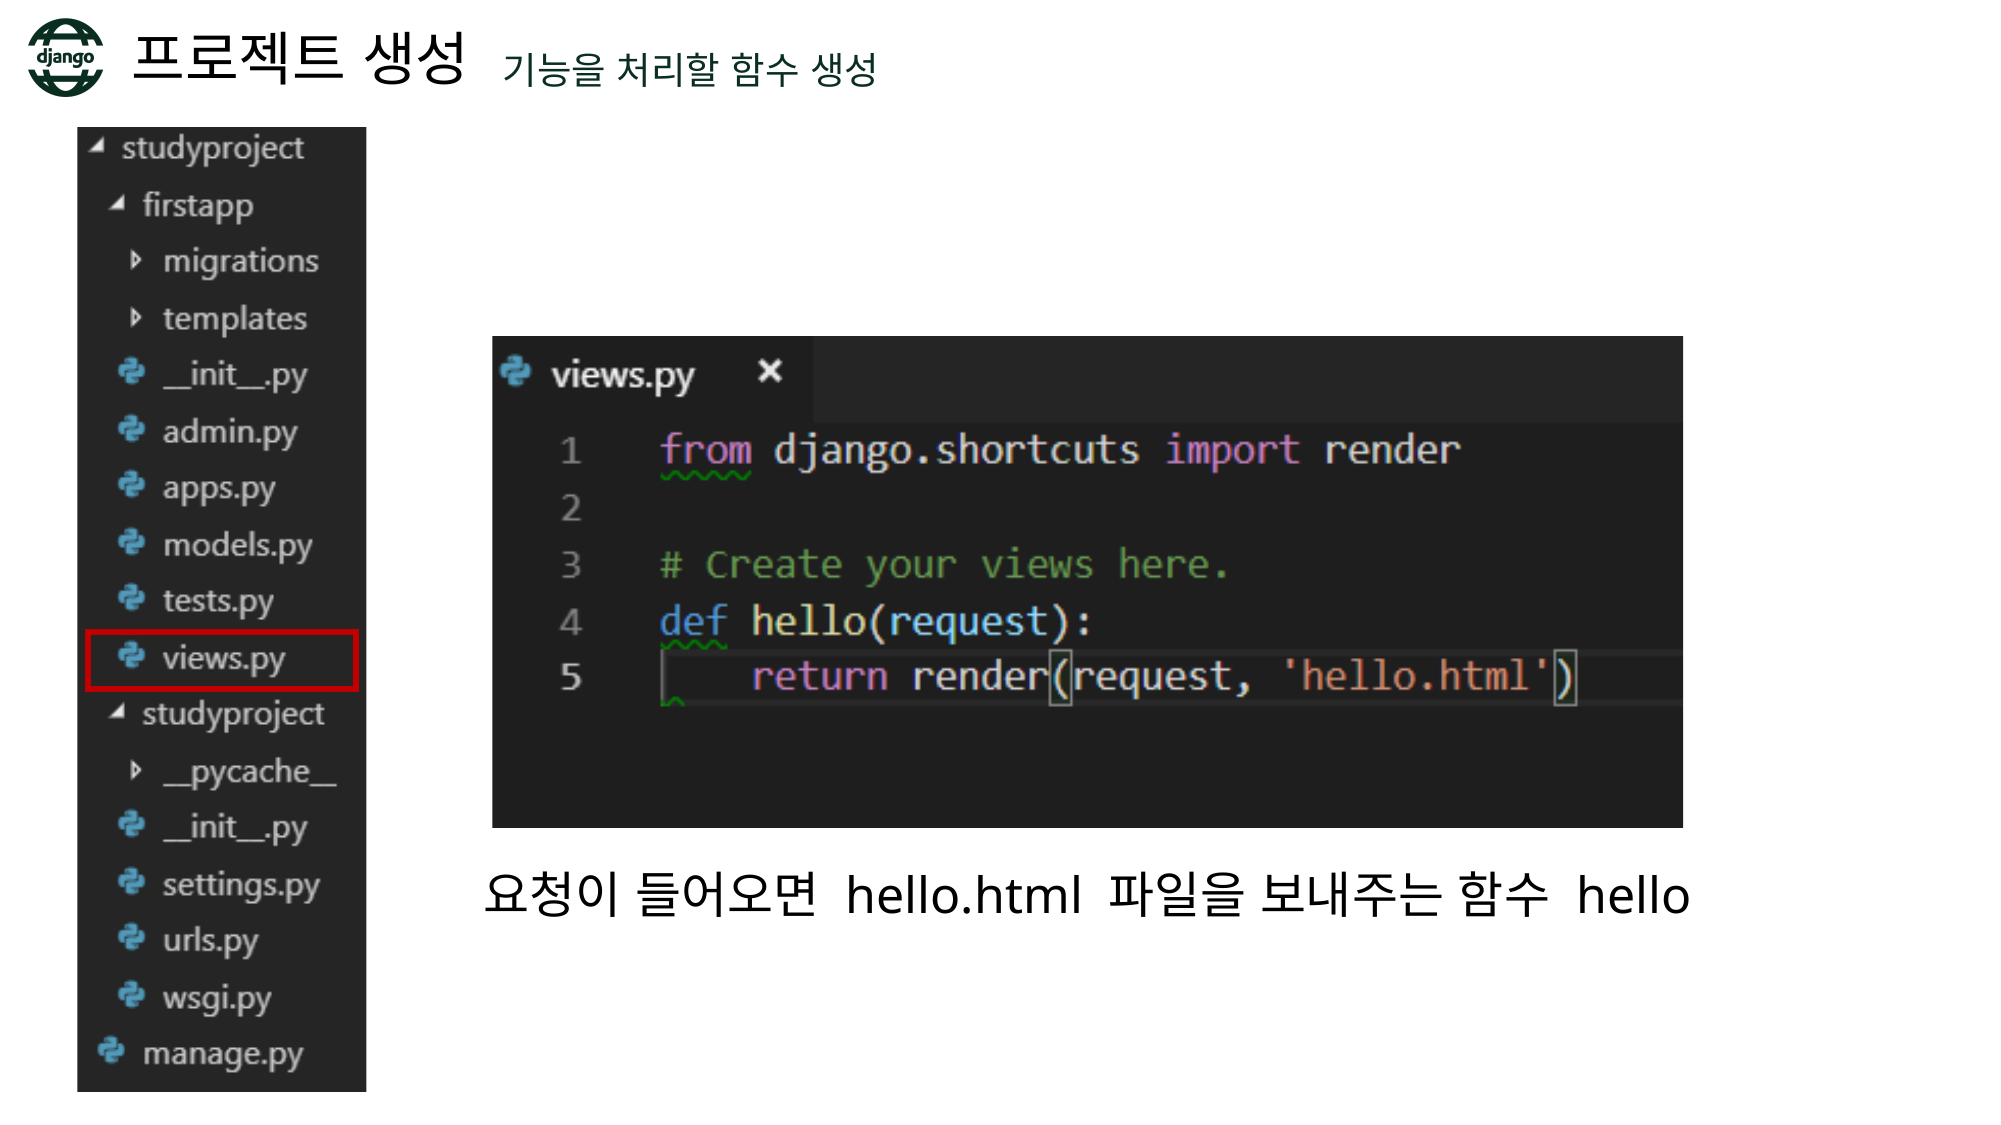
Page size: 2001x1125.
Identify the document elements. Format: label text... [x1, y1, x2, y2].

text_box 기능을 처리할 함수 생성 [493, 39, 895, 100]
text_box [22, 14, 493, 101]
picture [77, 126, 367, 1092]
text_box 요청이 들어오면 hello.html 파일을 보내주는 함수 hello [468, 855, 1707, 931]
picture [492, 336, 1684, 828]
